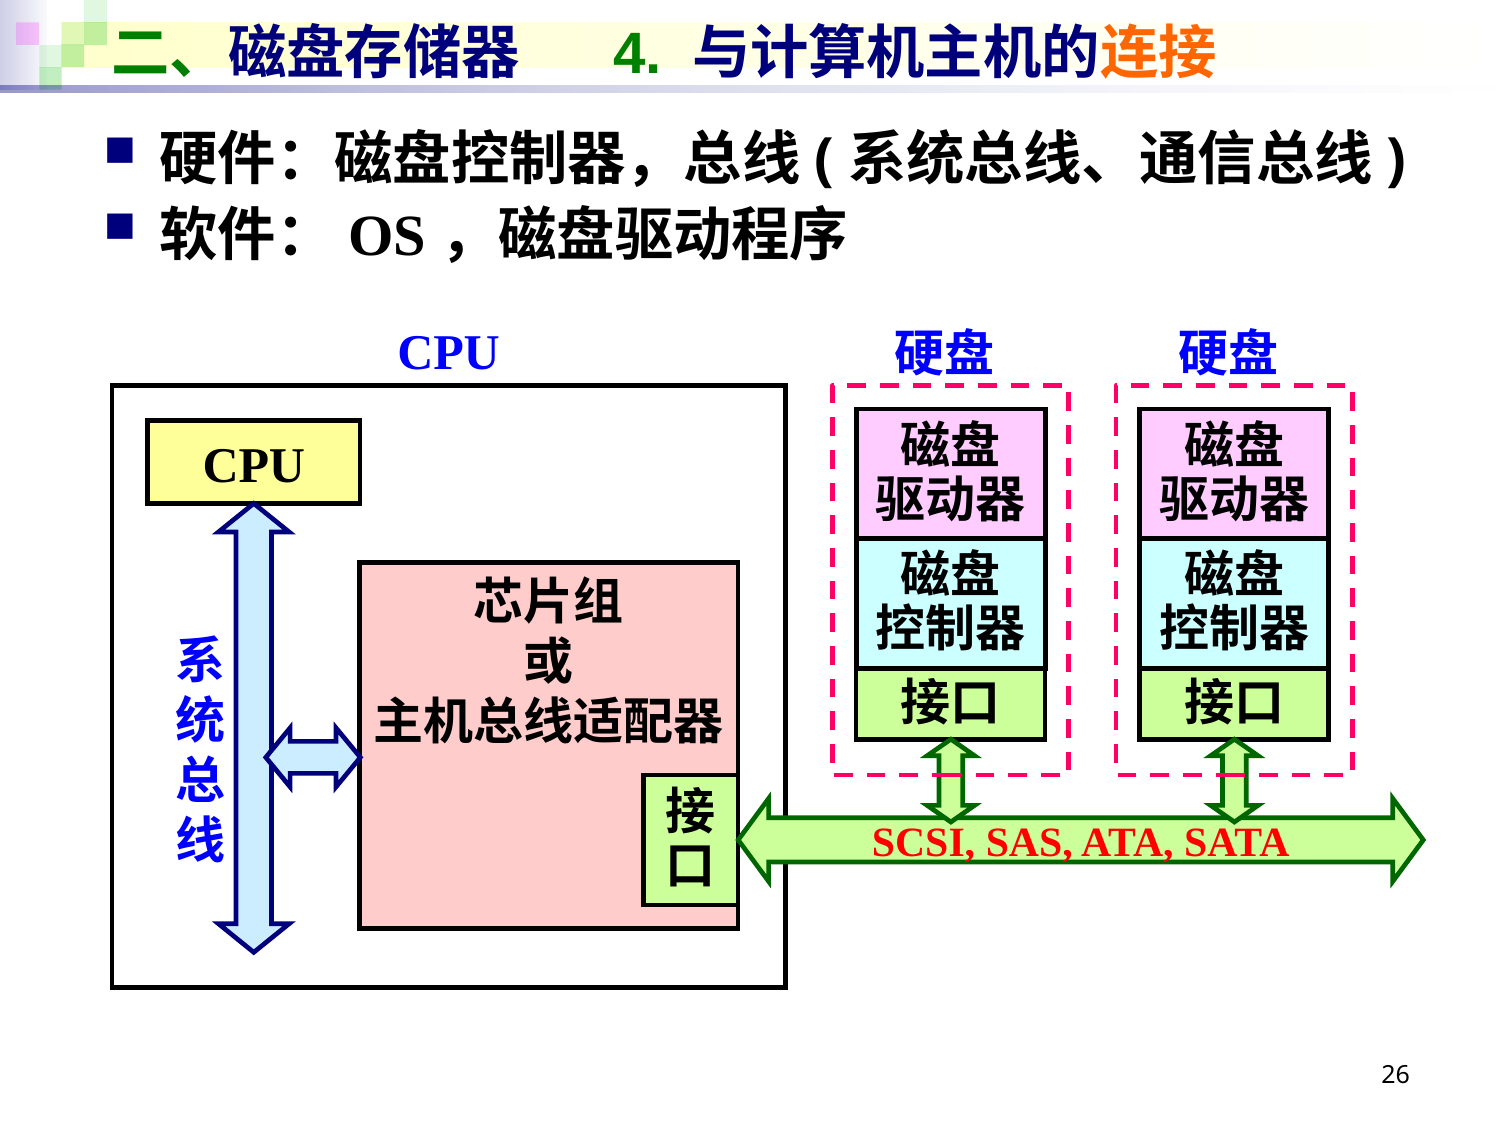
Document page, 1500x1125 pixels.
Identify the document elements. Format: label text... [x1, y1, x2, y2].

text_box CPU [371, 312, 526, 388]
text_box [832, 385, 1069, 776]
text_box 硬盘 [1151, 314, 1306, 390]
title 二、磁盘存储器 4. 与计算机主机的连接 [96, 6, 1448, 94]
list 硬件：磁盘控制器，总线(系统总线、通信总线) 软件：OS，磁盘驱动程序 [88, 113, 1448, 303]
text_box [218, 503, 290, 953]
text_box [1210, 776, 1259, 822]
slide_number 26 [1074, 1024, 1426, 1101]
text_box [112, 385, 786, 988]
text_box CPU [147, 420, 360, 504]
text_box [265, 727, 361, 787]
text_box 系统总线 [159, 621, 243, 877]
text_box [927, 776, 975, 822]
text_box SCSI, SAS, ATA, SATA [738, 798, 1424, 882]
text_box 接口 [643, 775, 739, 905]
text_box 硬盘 [868, 314, 1022, 390]
text_box [1116, 385, 1353, 776]
